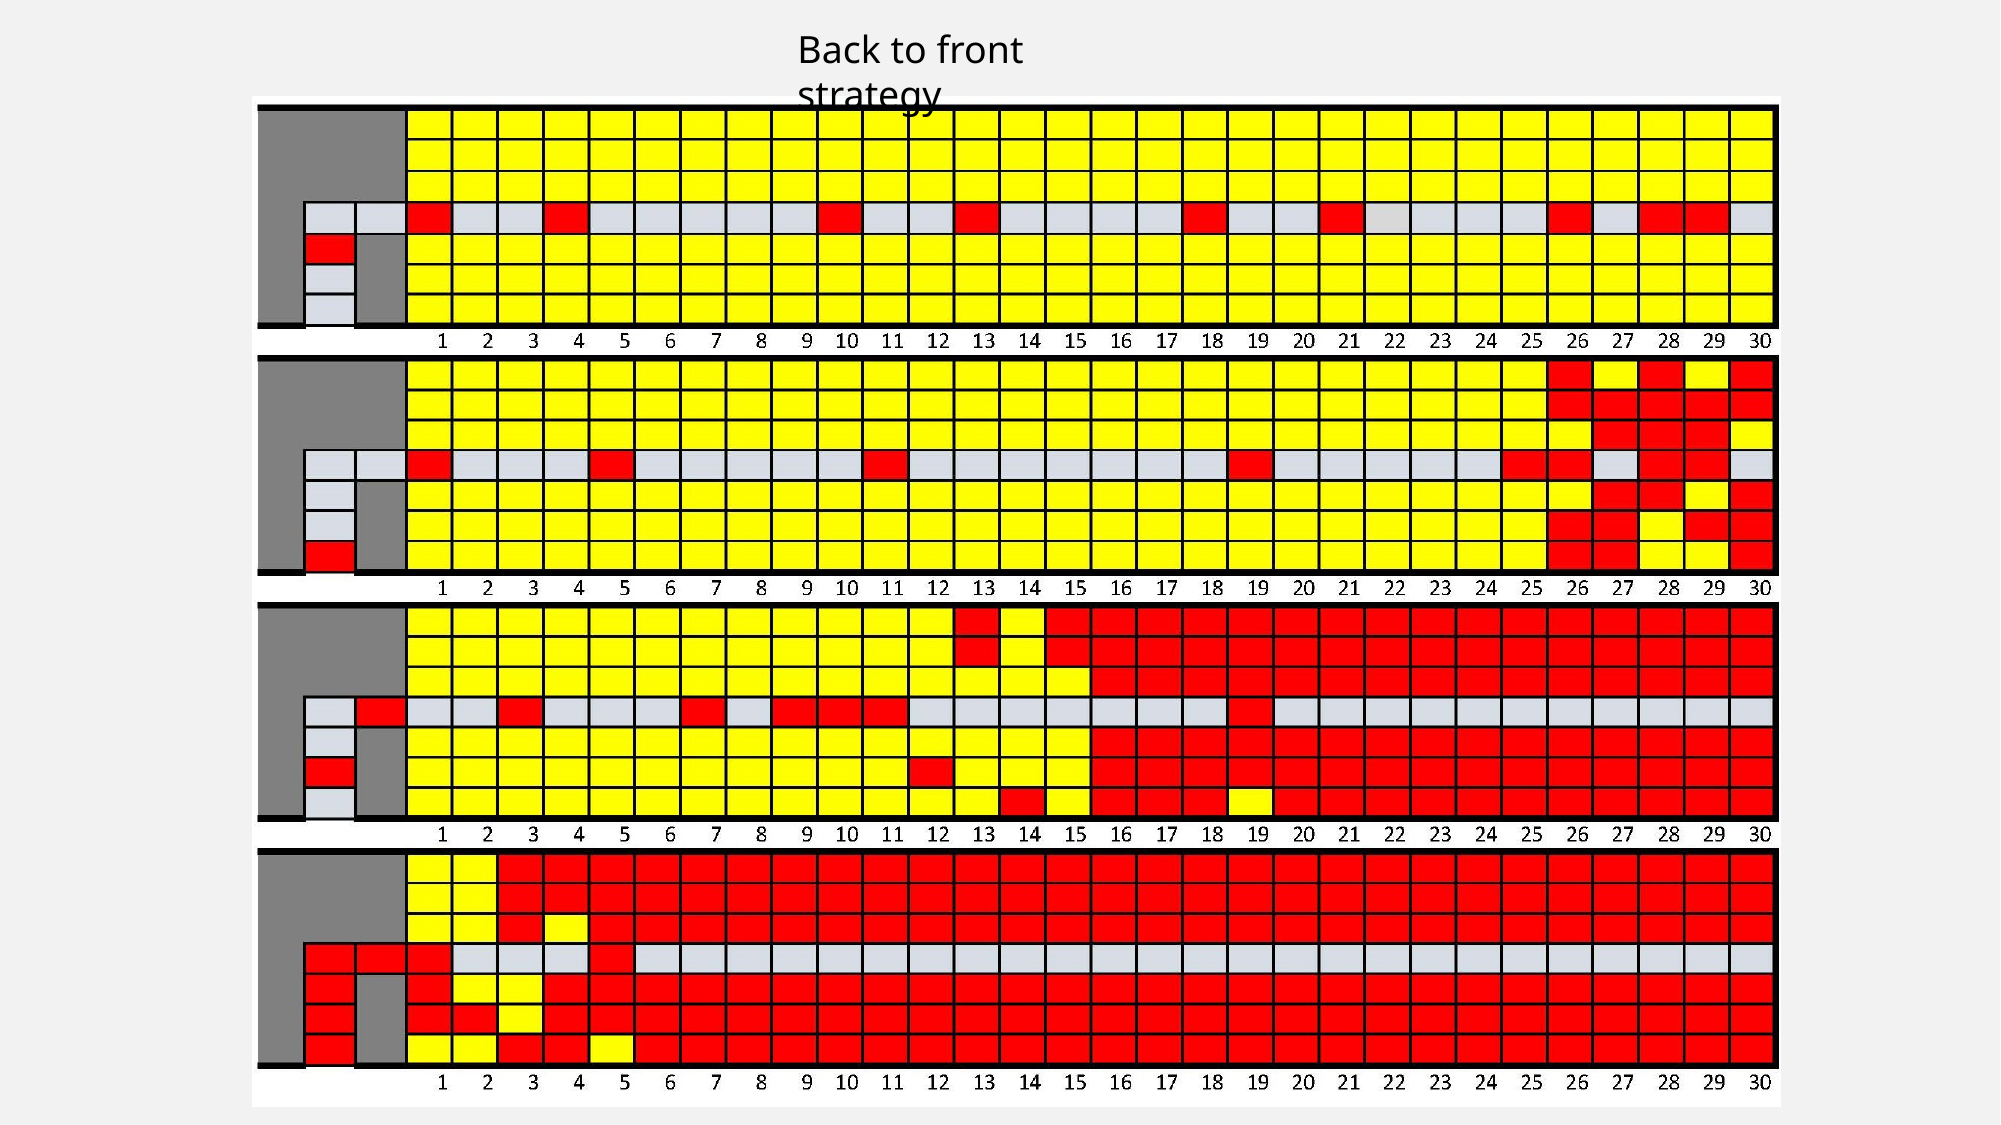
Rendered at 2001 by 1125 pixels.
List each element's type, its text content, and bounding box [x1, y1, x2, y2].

text_box Back to front strategy [782, 18, 1187, 96]
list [252, 96, 1781, 1107]
